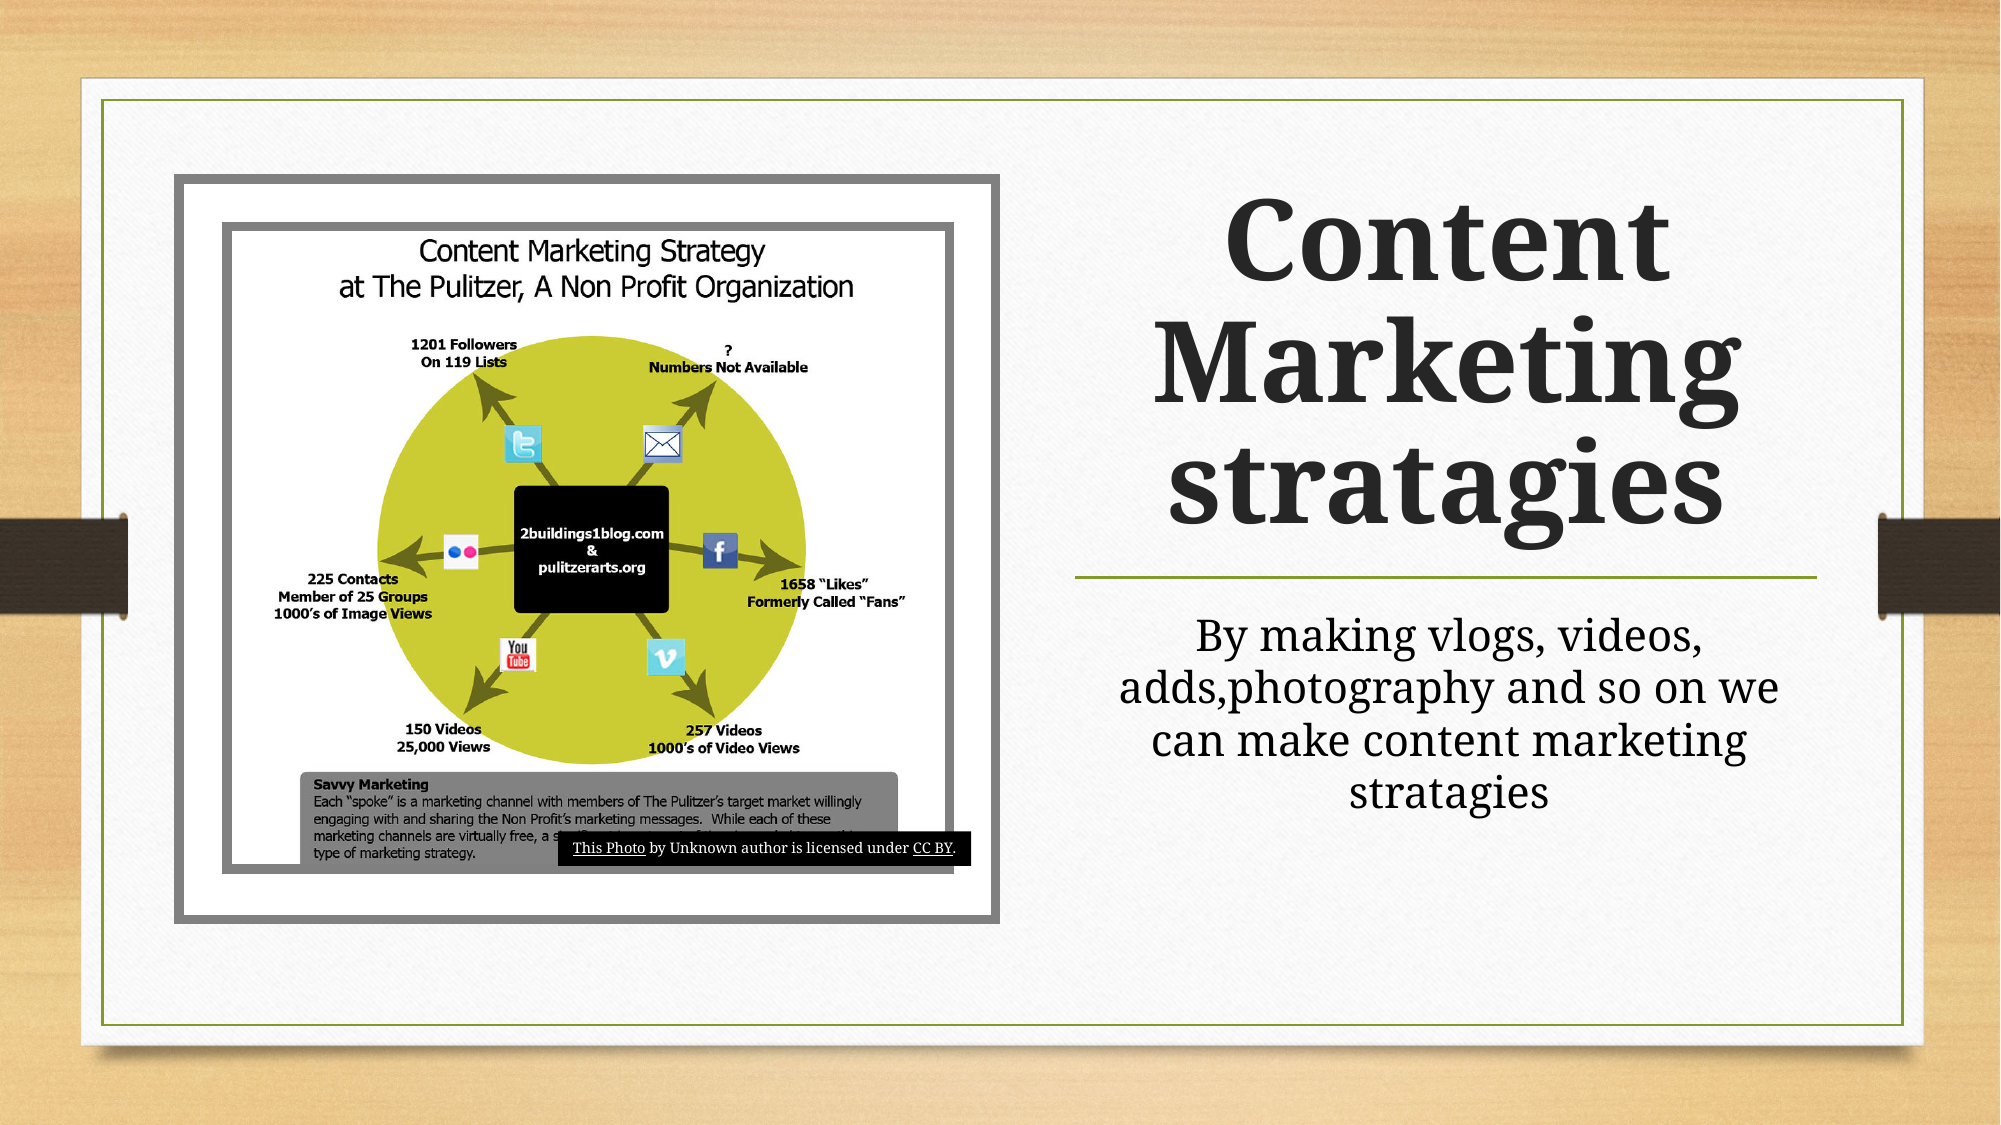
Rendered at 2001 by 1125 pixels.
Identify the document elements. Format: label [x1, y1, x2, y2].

picture [231, 231, 946, 865]
text_box [0, 0, 2000, 1125]
